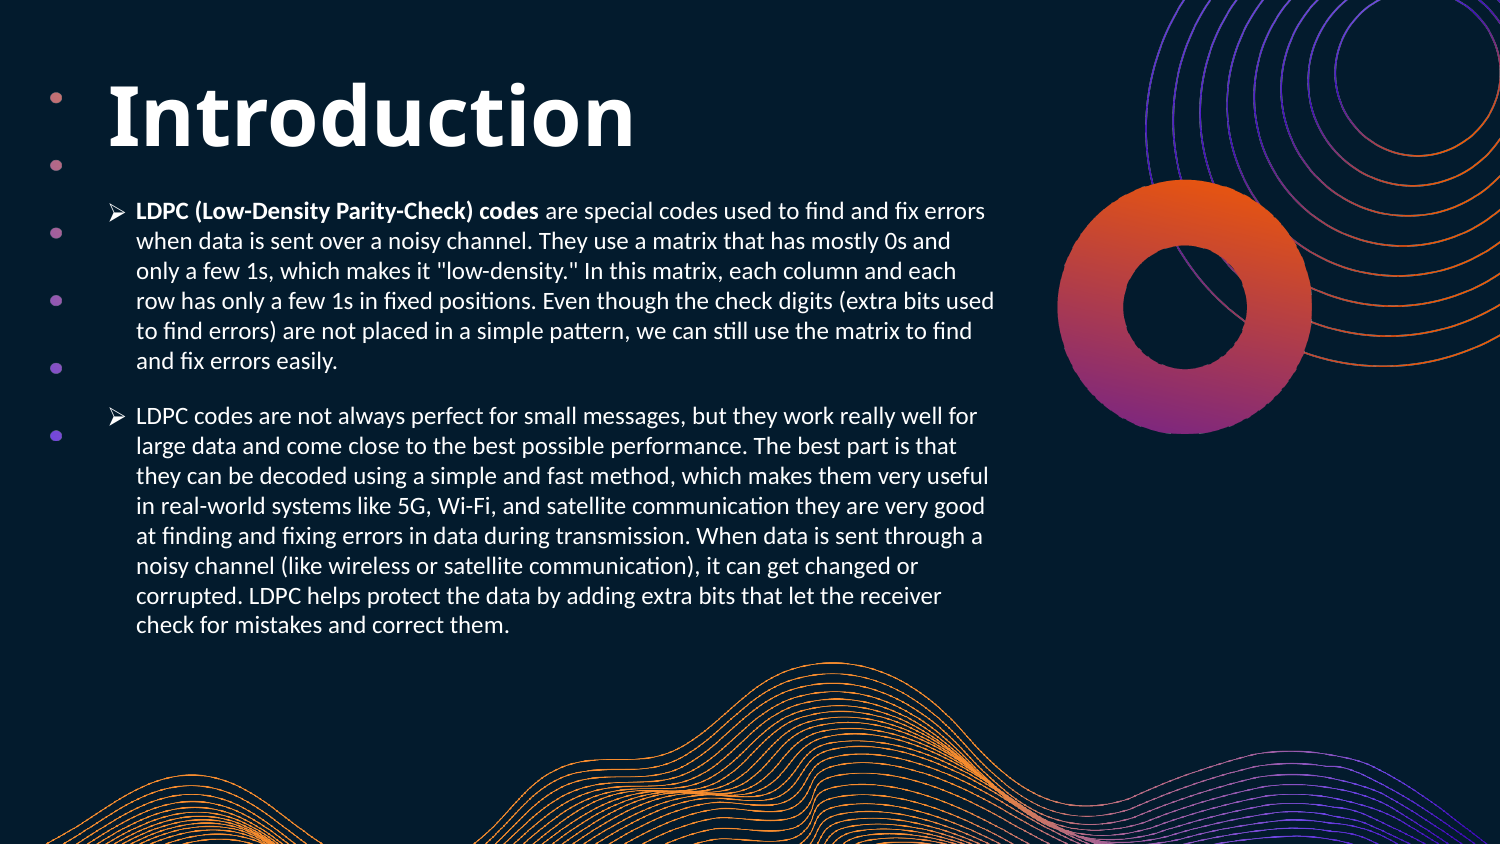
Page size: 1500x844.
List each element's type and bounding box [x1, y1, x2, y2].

text_box [0, 0, 1500, 844]
